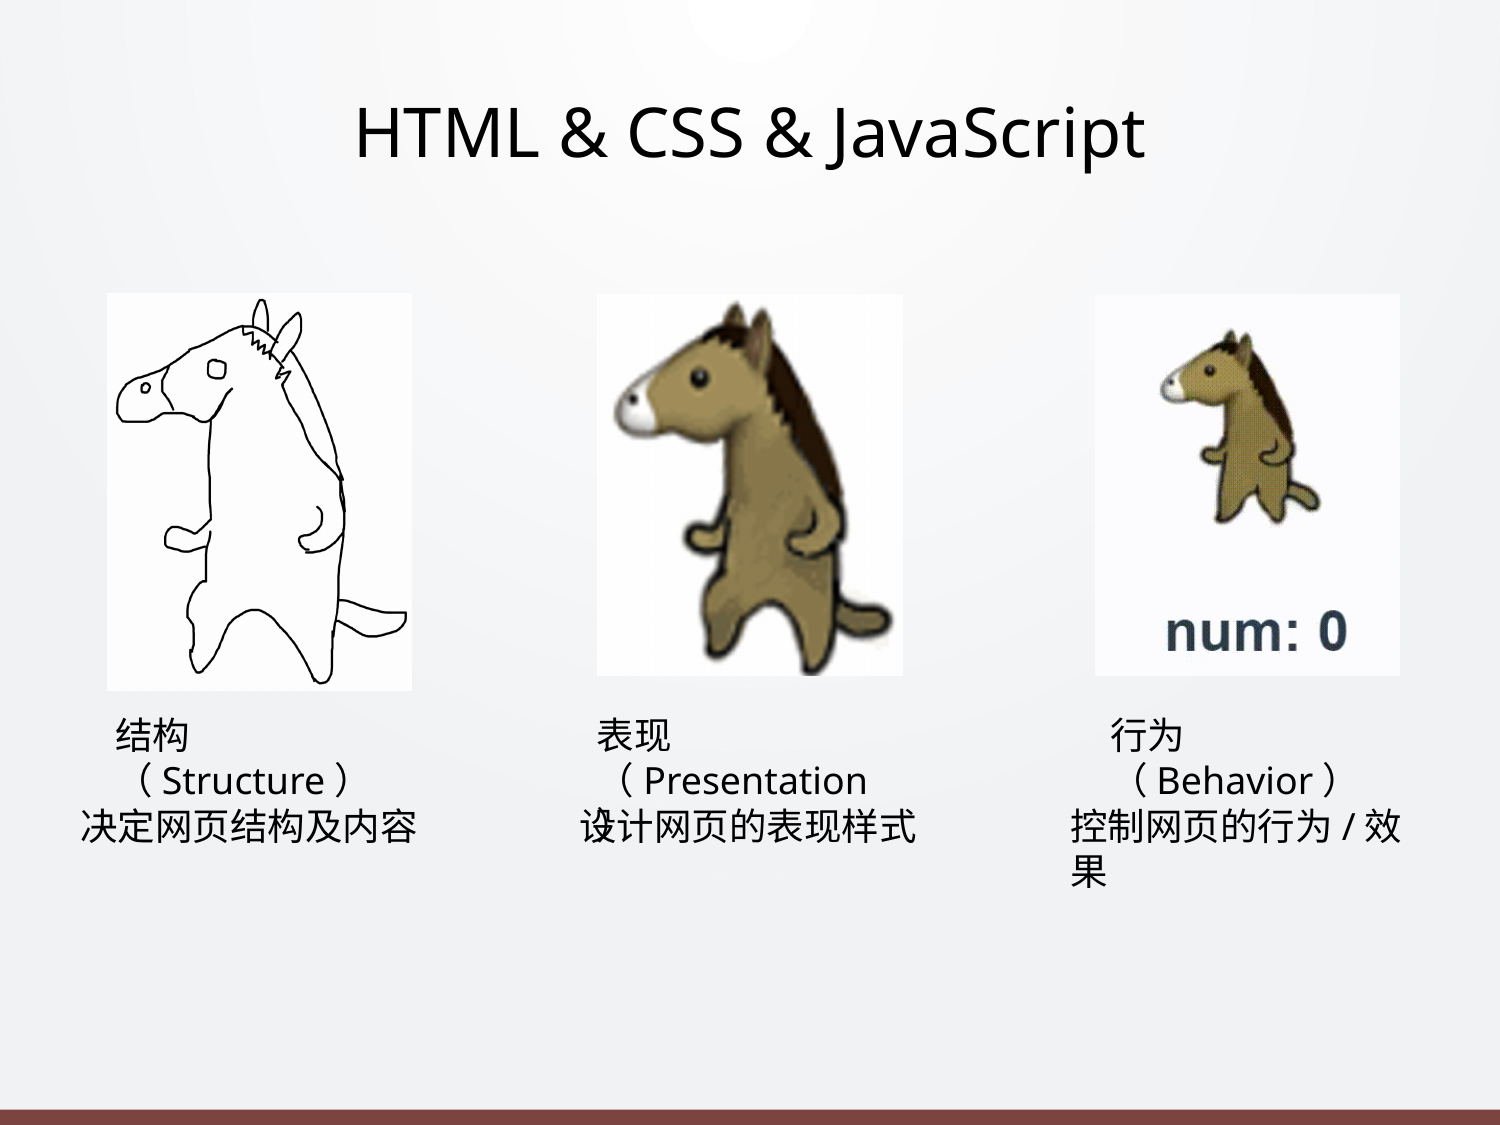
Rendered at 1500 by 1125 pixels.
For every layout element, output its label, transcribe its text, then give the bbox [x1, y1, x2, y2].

title HTML & CSS & JavaScript [76, 66, 1424, 205]
text_box 结构（Structure） [100, 705, 402, 795]
text_box 表现（Presentation） [582, 705, 918, 795]
picture [1095, 294, 1400, 676]
text_box 控制网页的行为/效果 [1055, 795, 1439, 901]
text_box 设计网页的表现样式 [564, 795, 936, 856]
text_box 行为（Behavior） [1095, 705, 1400, 795]
picture [597, 294, 903, 676]
text_box 决定网页结构及内容 [65, 795, 437, 856]
picture [107, 293, 412, 691]
